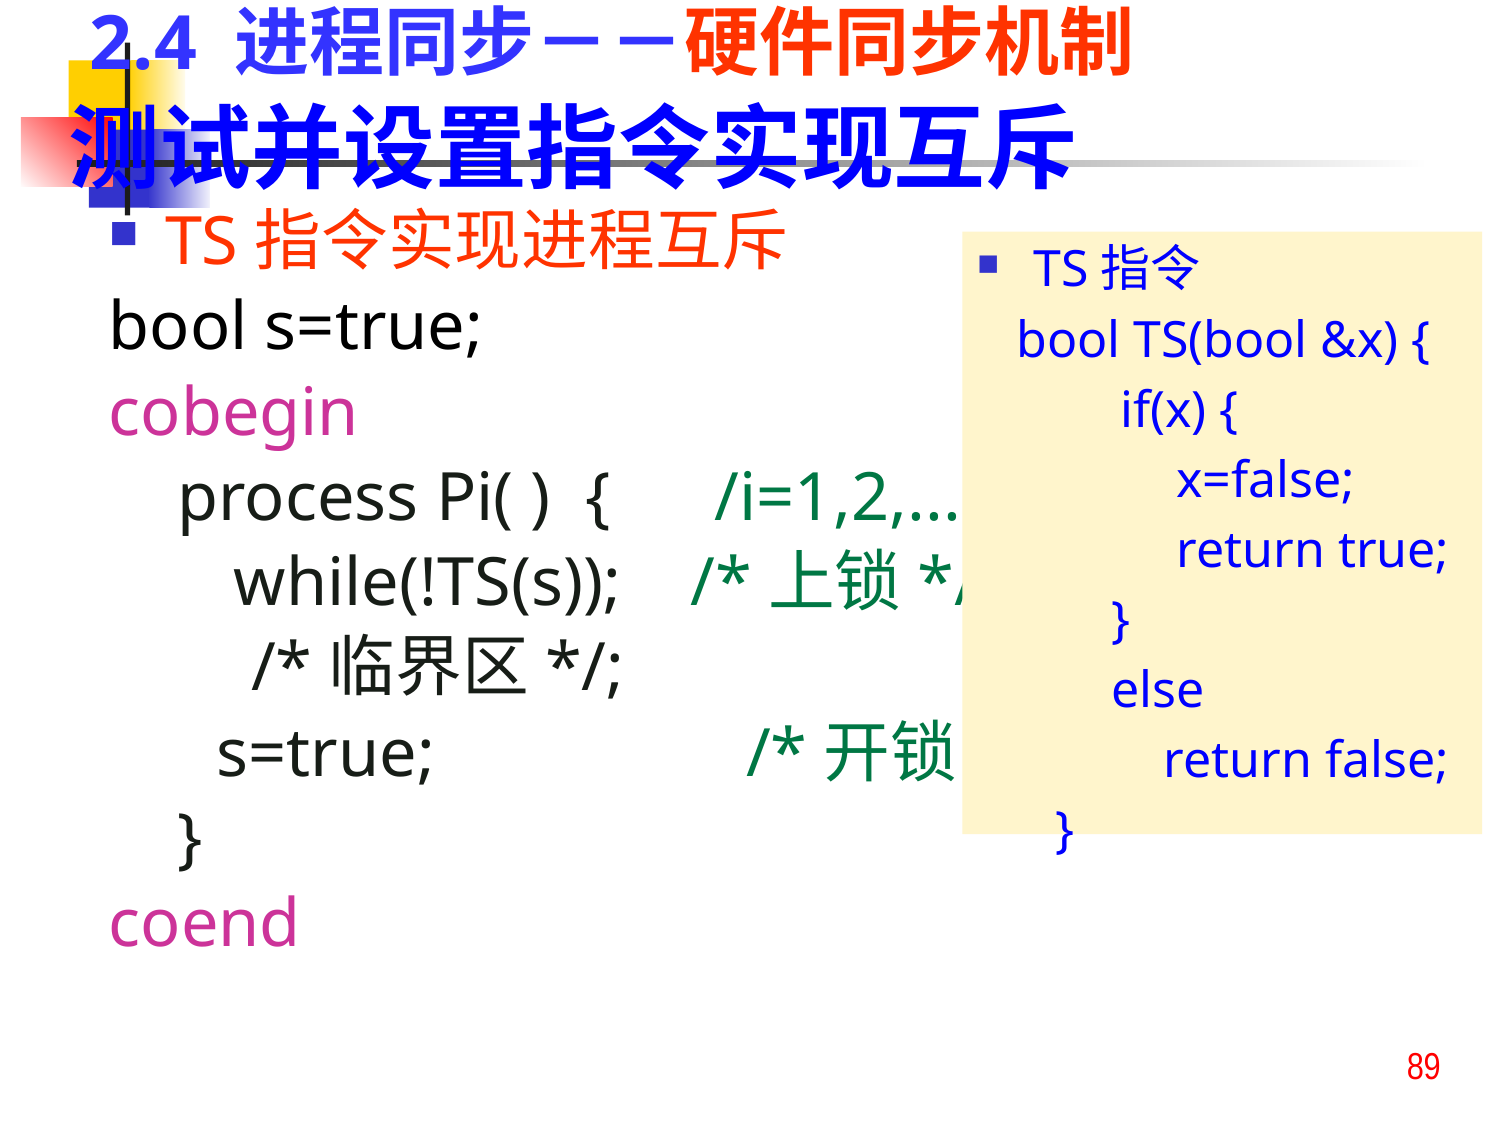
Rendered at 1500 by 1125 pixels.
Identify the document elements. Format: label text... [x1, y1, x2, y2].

text_box 89 [1392, 1034, 1471, 1094]
text_box TS指令 bool TS(bool &x) { if(x) { x=false; return true; } else return false; } [962, 231, 1483, 835]
text_box 2.4 进程同步－－硬件同步机制 [74, 0, 1447, 93]
title 测试并设置指令实现互斥 [53, 81, 1236, 209]
list TS指令实现进程互斥 bool s=true; cobegin process Pi( ) { /i=1,2,...,n while(!TS(s)); /*上锁*/ /*临界区*/; s=true; /*开锁*/ } coend [93, 199, 1471, 1083]
